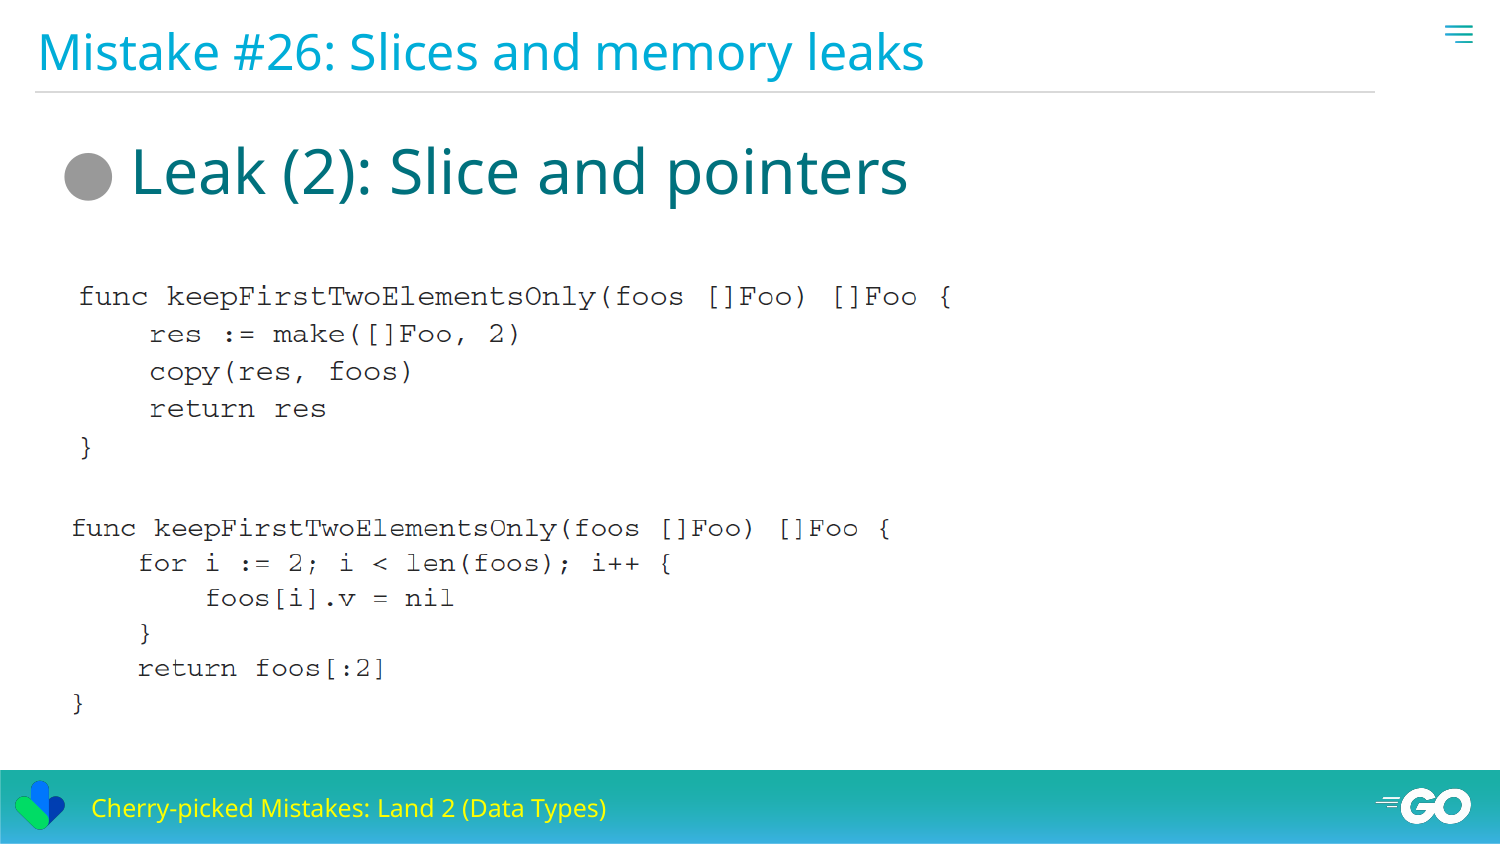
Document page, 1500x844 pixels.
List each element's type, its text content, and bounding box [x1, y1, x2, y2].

list Leak (2): Slice and pointers [40, 117, 1427, 729]
title Mistake #26: Slices and memory leaks [22, 12, 1421, 90]
picture [51, 496, 913, 729]
picture [0, 770, 1500, 844]
picture [1445, 25, 1473, 43]
picture [58, 268, 962, 470]
subtitle Cherry-picked Mistakes: Land 2 (Data Types) [76, 777, 962, 844]
